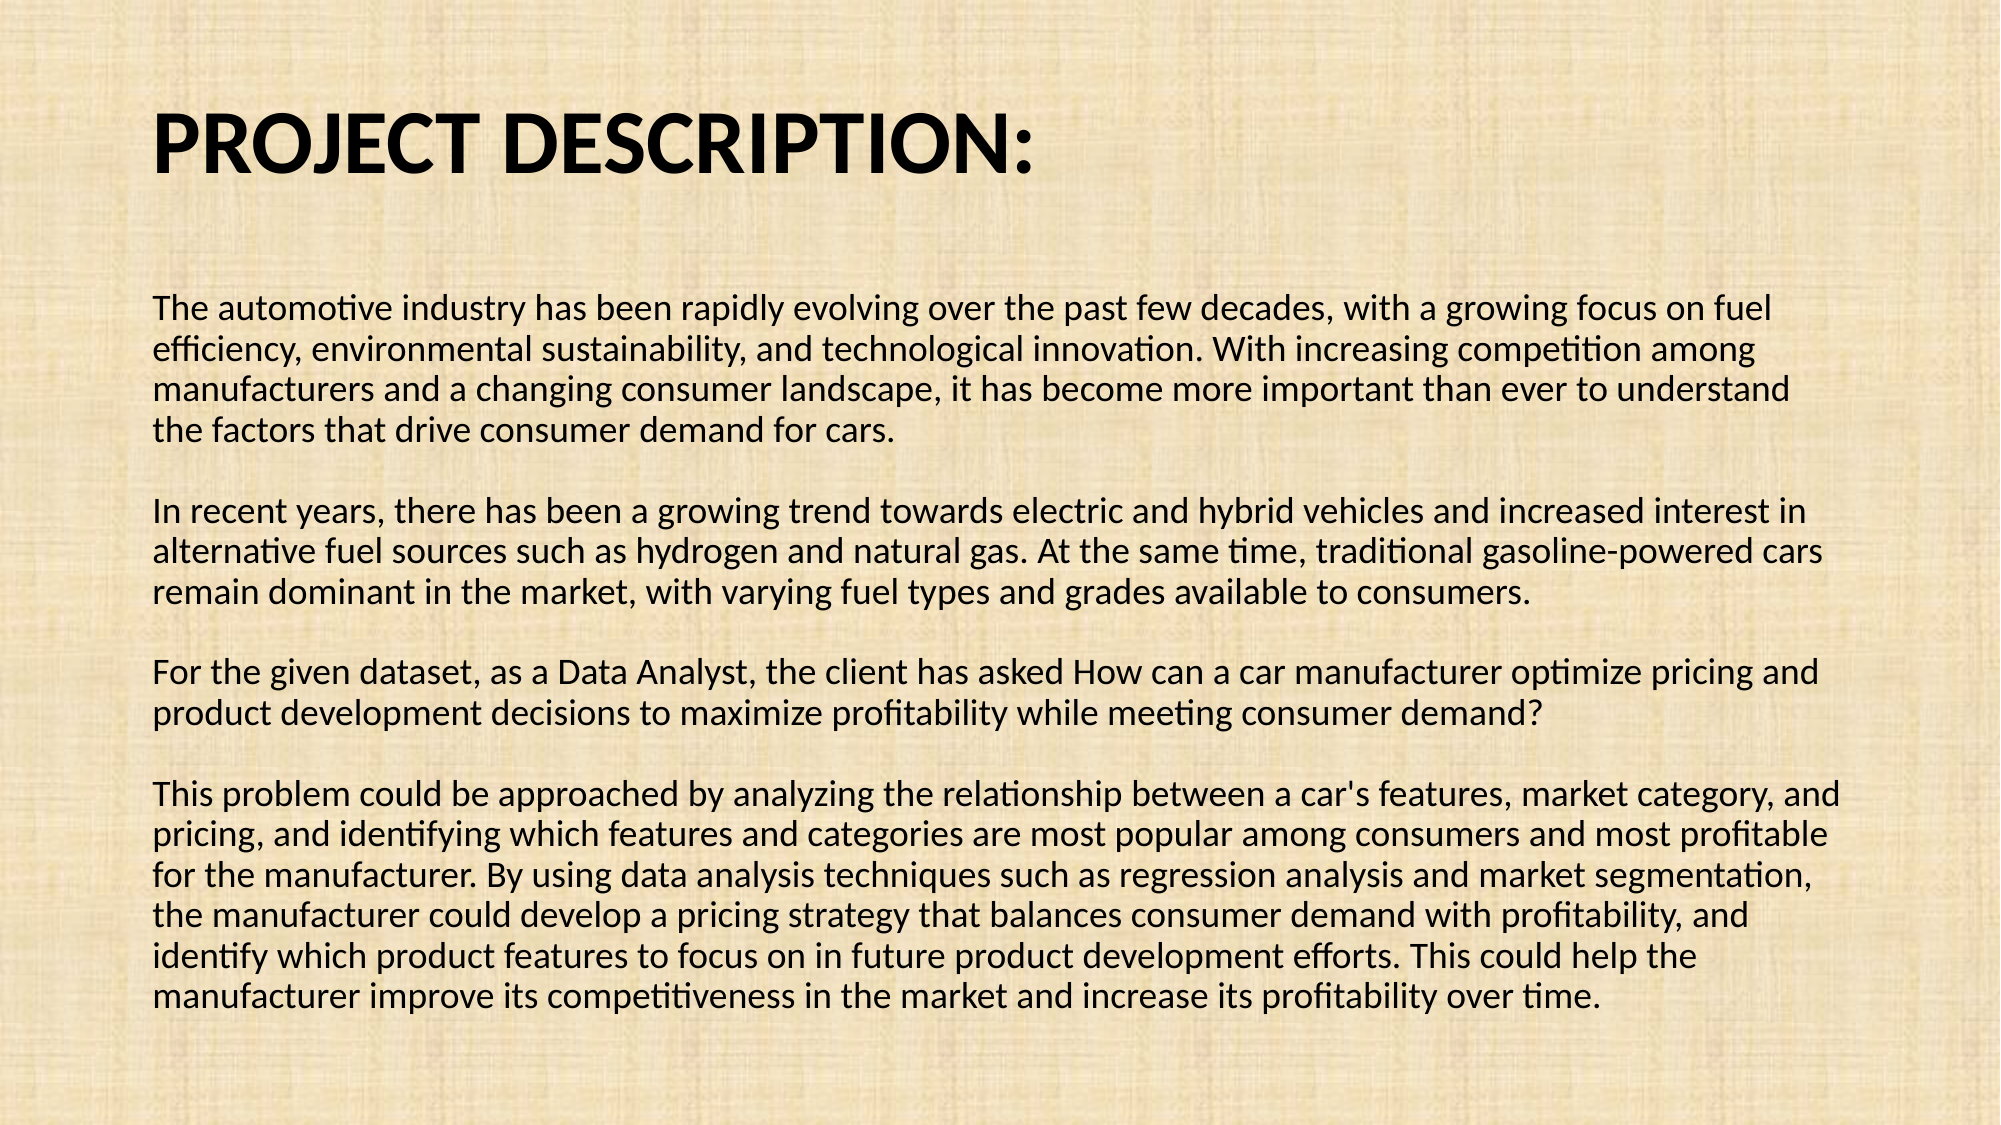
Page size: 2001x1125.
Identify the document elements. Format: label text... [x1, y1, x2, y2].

list The automotive industry has been rapidly evolving over the past few decades, with a growing focus on fuel efficiency, environmental sustainability, and technological innovation. With increasing competition among manufacturers and a changing consumer landscape, it has become more important than ever to understand the factors that drive consumer demand for cars. In recent years, there has been a growing trend towards electric and hybrid vehicles and increased interest in alternative fuel sources such as hydrogen and natural gas. At the same time, traditional gasoline-powered cars remain dominant in the market, with varying fuel types and grades available to consumers. For the given dataset, as a Data Analyst, the client has asked How can a car manufacturer optimize pricing and product development decisions to maximize profitability while meeting consumer demand? This problem could be approached by analyzing the relationship between a car's features, market category, and pricing, and identifying which features and categories are most popular among consumers and most profitable for the manufacturer. By using data analysis techniques such as regression analysis and market segmentation, the manufacturer could develop a pricing strategy that balances consumer demand with profitability, and identify which product features to focus on in future product development efforts. This could help the manufacturer improve its competitiveness in the market and increase its profitability over time. [137, 281, 1863, 1090]
title PROJECT DESCRIPTION: [137, 35, 1863, 253]
